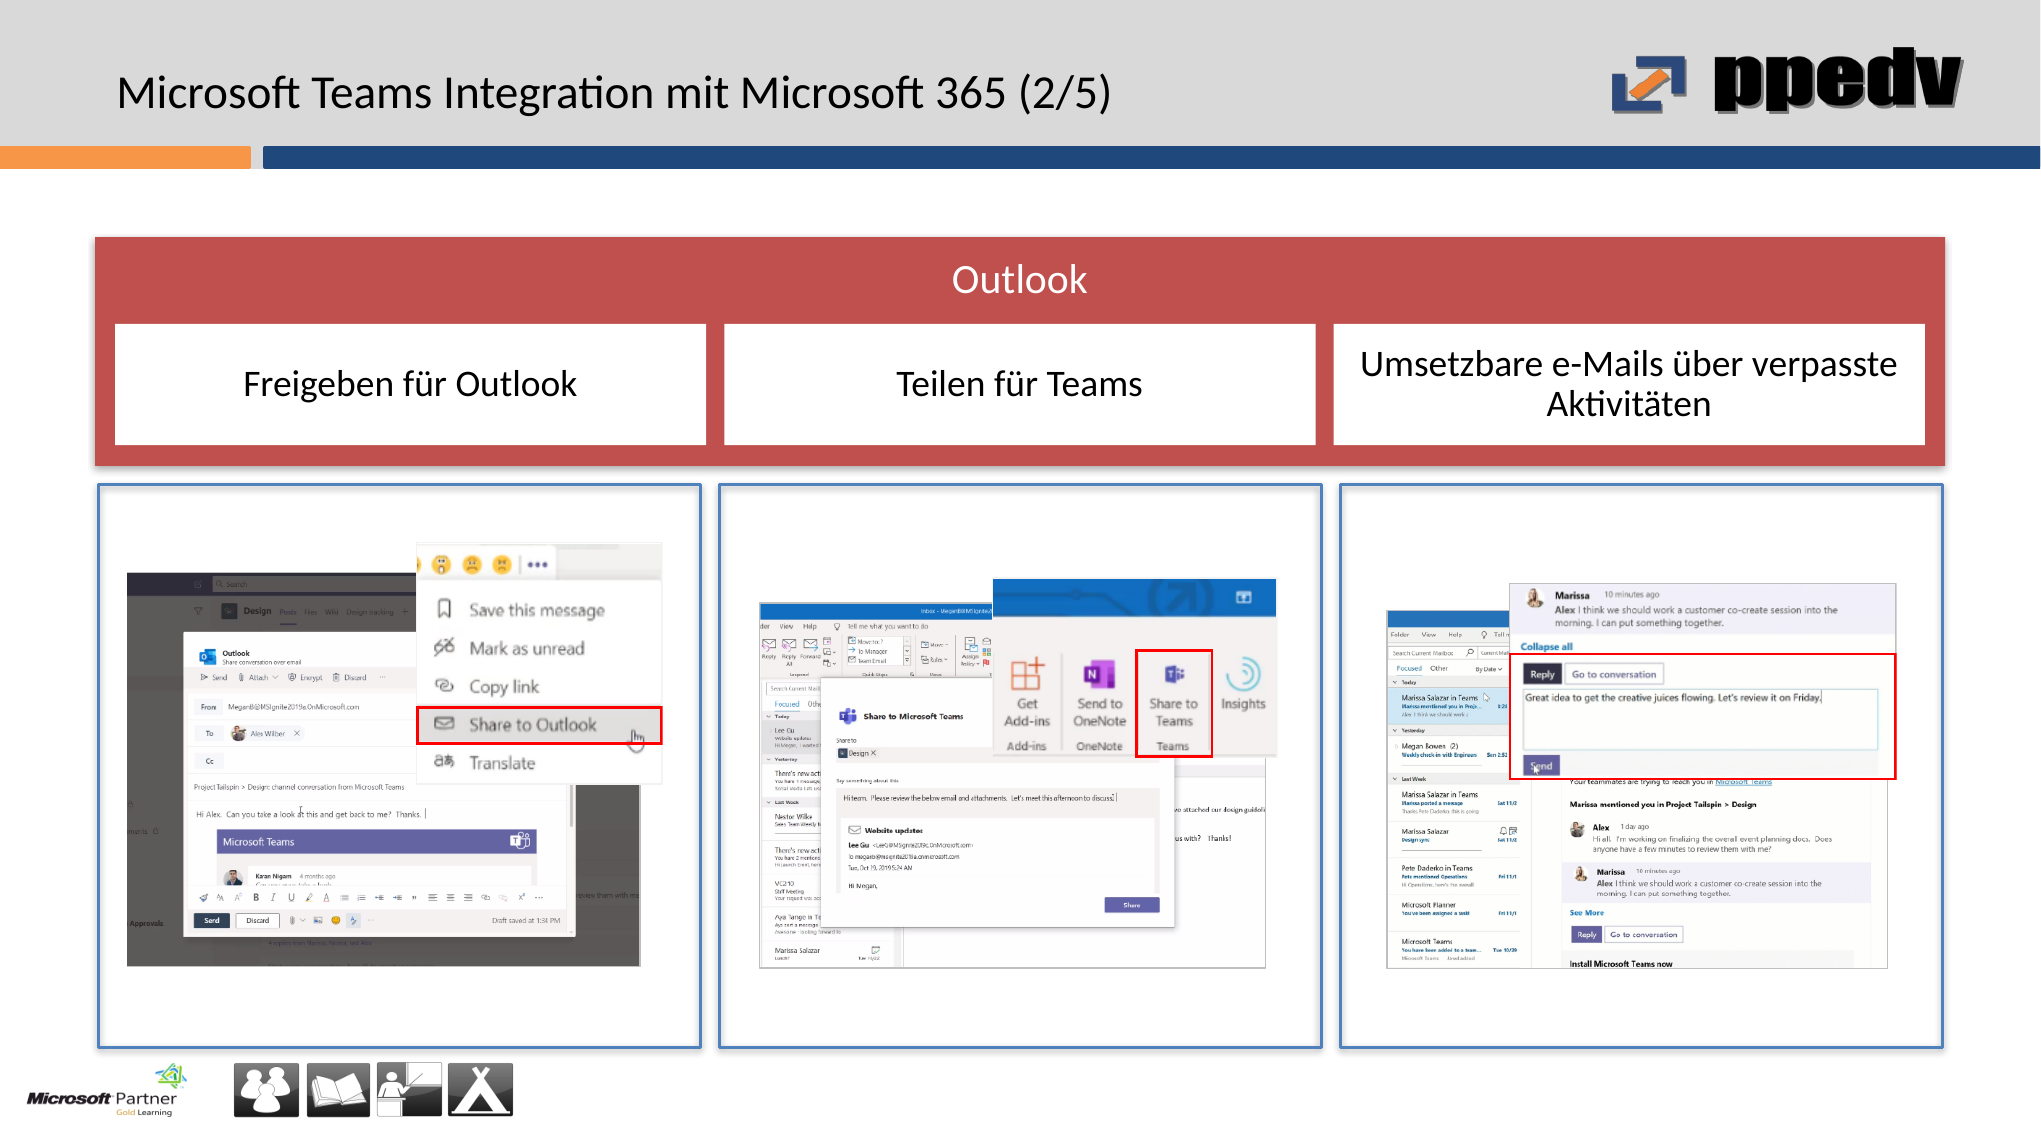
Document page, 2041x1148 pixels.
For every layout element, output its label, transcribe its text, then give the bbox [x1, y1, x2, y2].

text_box [98, 483, 701, 1048]
picture [1377, 552, 1905, 990]
text_box Freigeben für Outlook [113, 322, 708, 447]
picture [126, 509, 672, 990]
picture [7, 1043, 538, 1140]
text_box [1339, 483, 1943, 1048]
picture [1598, 41, 1992, 125]
title Microsoft Teams Integration mit Microsoft 365 (2/5) [101, 53, 1945, 126]
text_box [719, 483, 1322, 1048]
text_box Teilen für Teams [722, 322, 1318, 447]
text_box Umsetzbare e-Mails über verpasste Aktivitäten [1332, 322, 1927, 447]
text_box Outlook [94, 236, 1946, 467]
picture [747, 544, 1293, 990]
